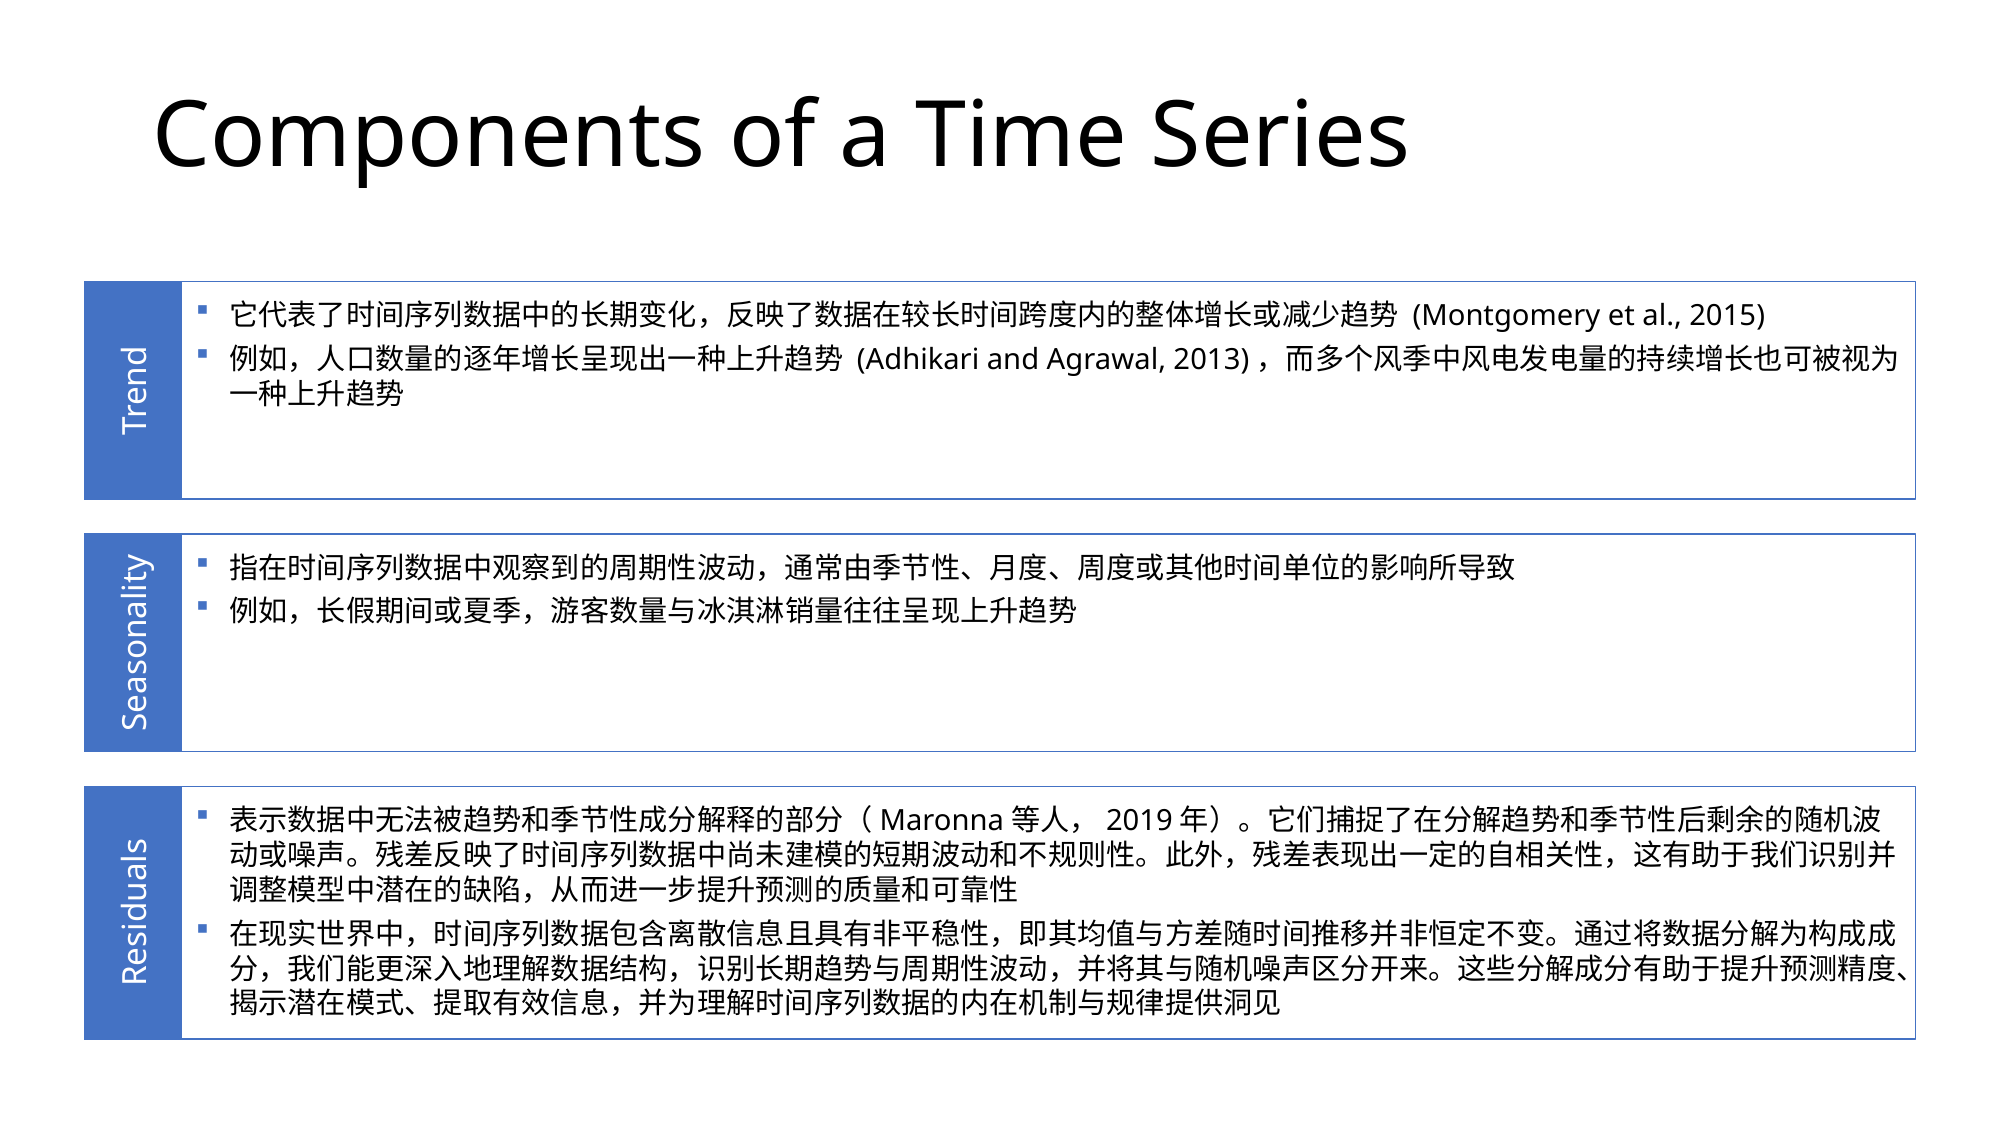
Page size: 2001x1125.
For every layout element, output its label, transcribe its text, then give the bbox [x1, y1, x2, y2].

text_box 它代表了时间序列数据中的长期变化，反映了数据在较长时间跨度内的整体增长或减少趋势 (Montgomery et al., 2015) 例如，人口数量的逐年增长呈现出一种上升趋势 (Adhikari and Agrawal, 2013)，而多个风季中风电发电量的持续增长也可被视为一种上升趋势 [182, 281, 1916, 500]
text_box 指在时间序列数据中观察到的周期性波动，通常由季节性、月度、周度或其他时间单位的影响所导致 例如，长假期间或夏季，游客数量与冰淇淋销量往往呈现上升趋势 [182, 534, 1916, 752]
text_box 表示数据中无法被趋势和季节性成分解释的部分（Maronna等人，2019年）。它们捕捉了在分解趋势和季节性后剩余的随机波动或噪声。残差反映了时间序列数据中尚未建模的短期波动和不规则性。此外，残差表现出一定的自相关性，这有助于我们识别并调整模型中潜在的缺陷，从而进一步提升预测的质量和可靠性 在现实世界中，时间序列数据包含离散信息且具有非平稳性，即其均值与方差随时间推移并非恒定不变。通过将数据分解为构成成分，我们能更深入地理解数据结构，识别长期趋势与周期性波动，并将其与随机噪声区分开来。这些分解成分有助于提升预测精度、揭示潜在模式、提取有效信息，并为理解时间序列数据的内在机制与规律提供洞见 [182, 786, 1916, 1039]
text_box Trend [84, 281, 182, 500]
text_box Residuals [84, 786, 182, 1039]
text_box Seasonality [84, 534, 182, 752]
title Components of a Time Series [137, 28, 1863, 246]
